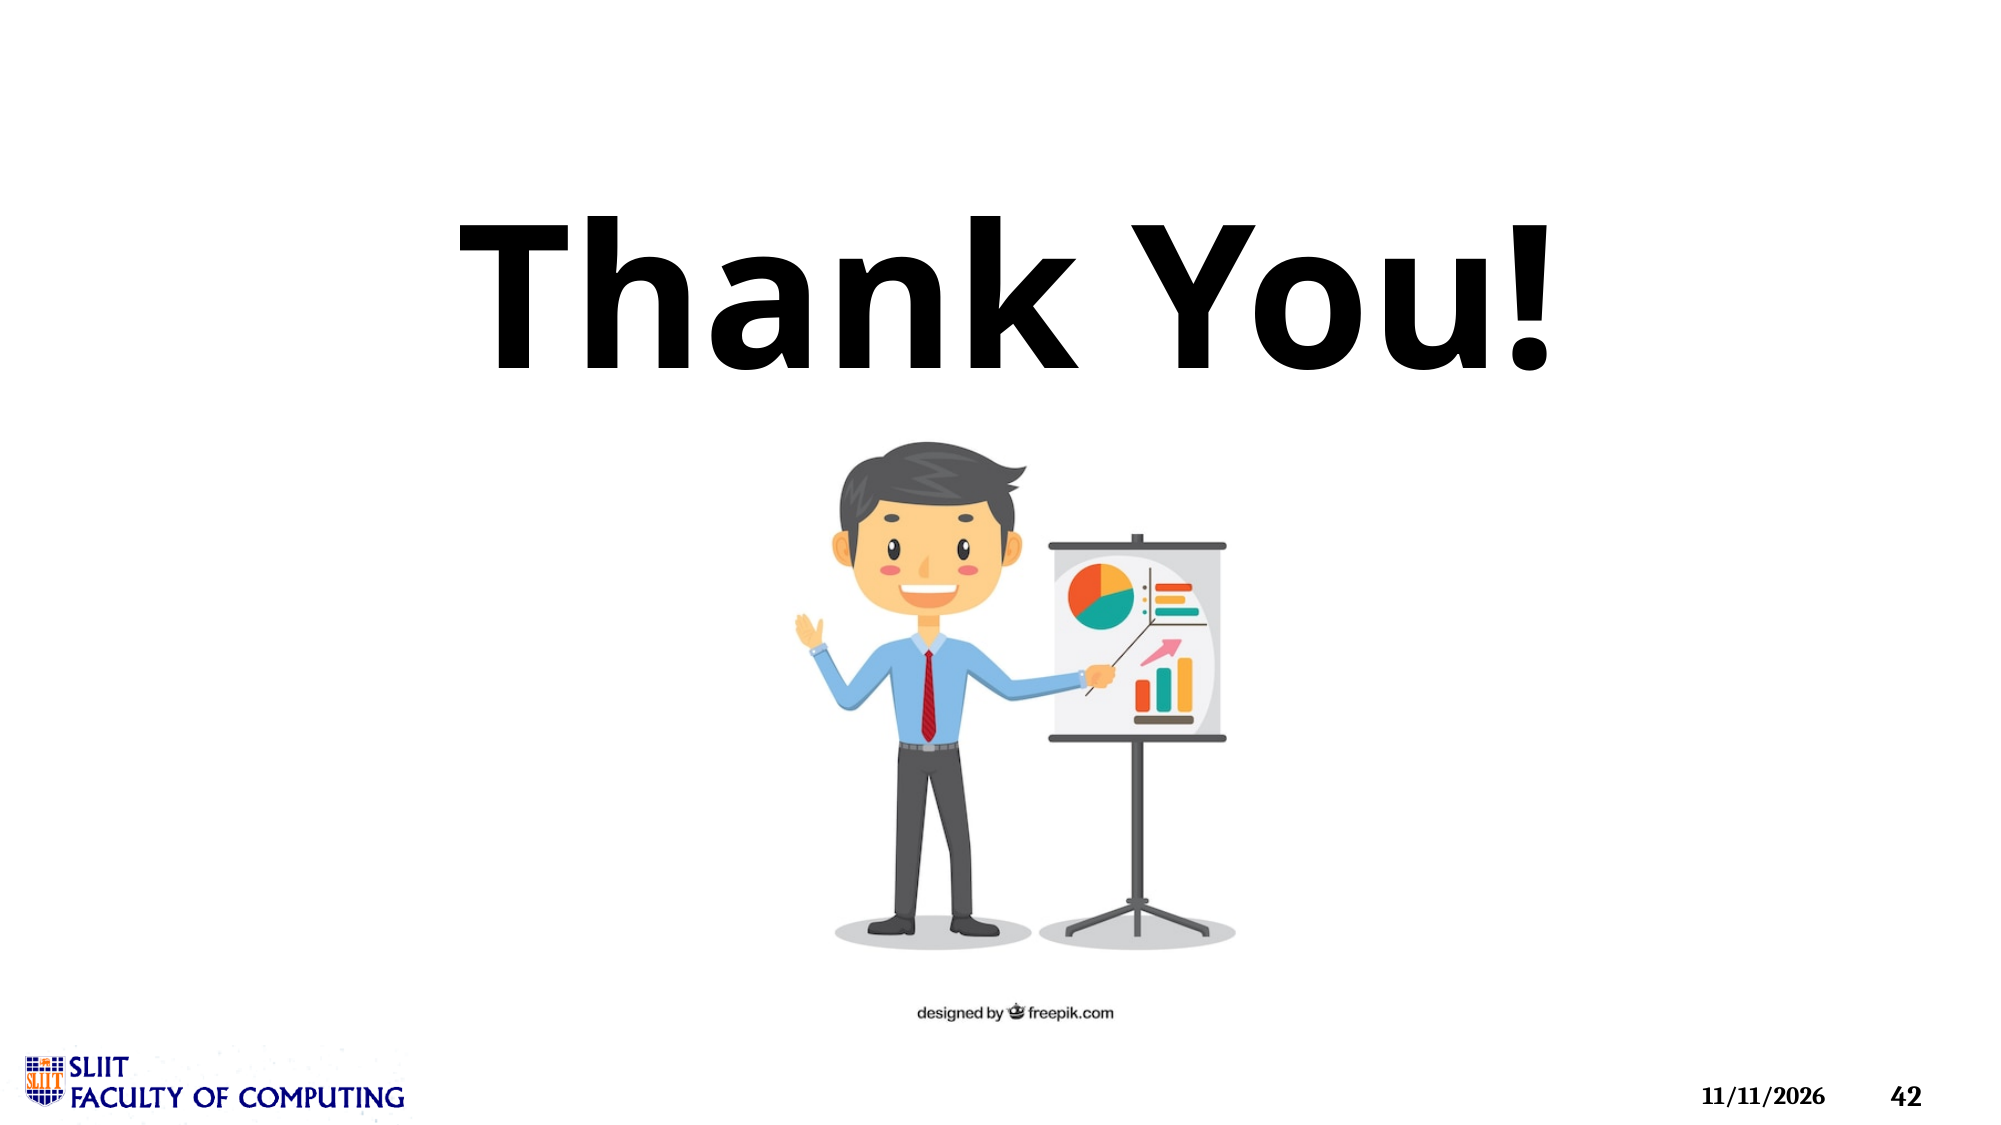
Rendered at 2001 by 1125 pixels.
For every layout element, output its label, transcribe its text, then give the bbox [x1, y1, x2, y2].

picture [668, 349, 1363, 1043]
title Thank You! [50, 50, 1967, 528]
picture [0, 1045, 413, 1125]
